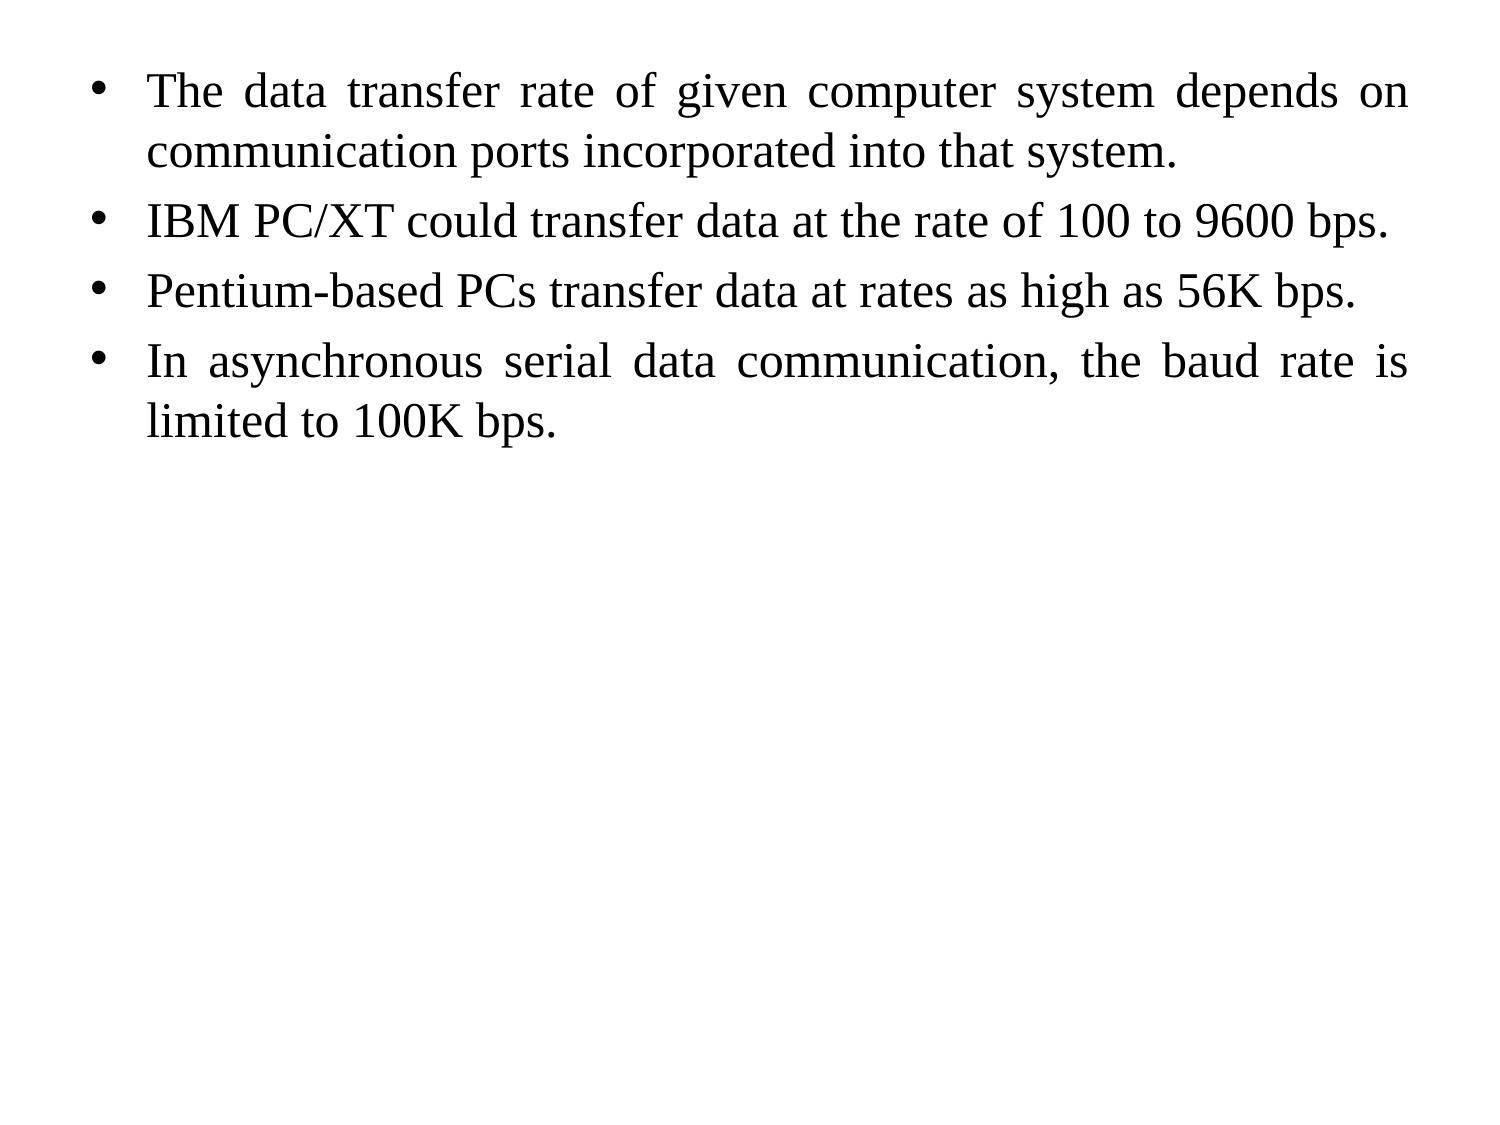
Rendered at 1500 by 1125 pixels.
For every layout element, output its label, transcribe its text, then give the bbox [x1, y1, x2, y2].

list The data transfer rate of given computer system depends on communication ports incorporated into that system. IBM PC/XT could transfer data at the rate of 100 to 9600 bps. Pentium-based PCs transfer data at rates as high as 56K bps. In asynchronous serial data communication, the baud rate is limited to 100K bps. [75, 50, 1425, 1005]
